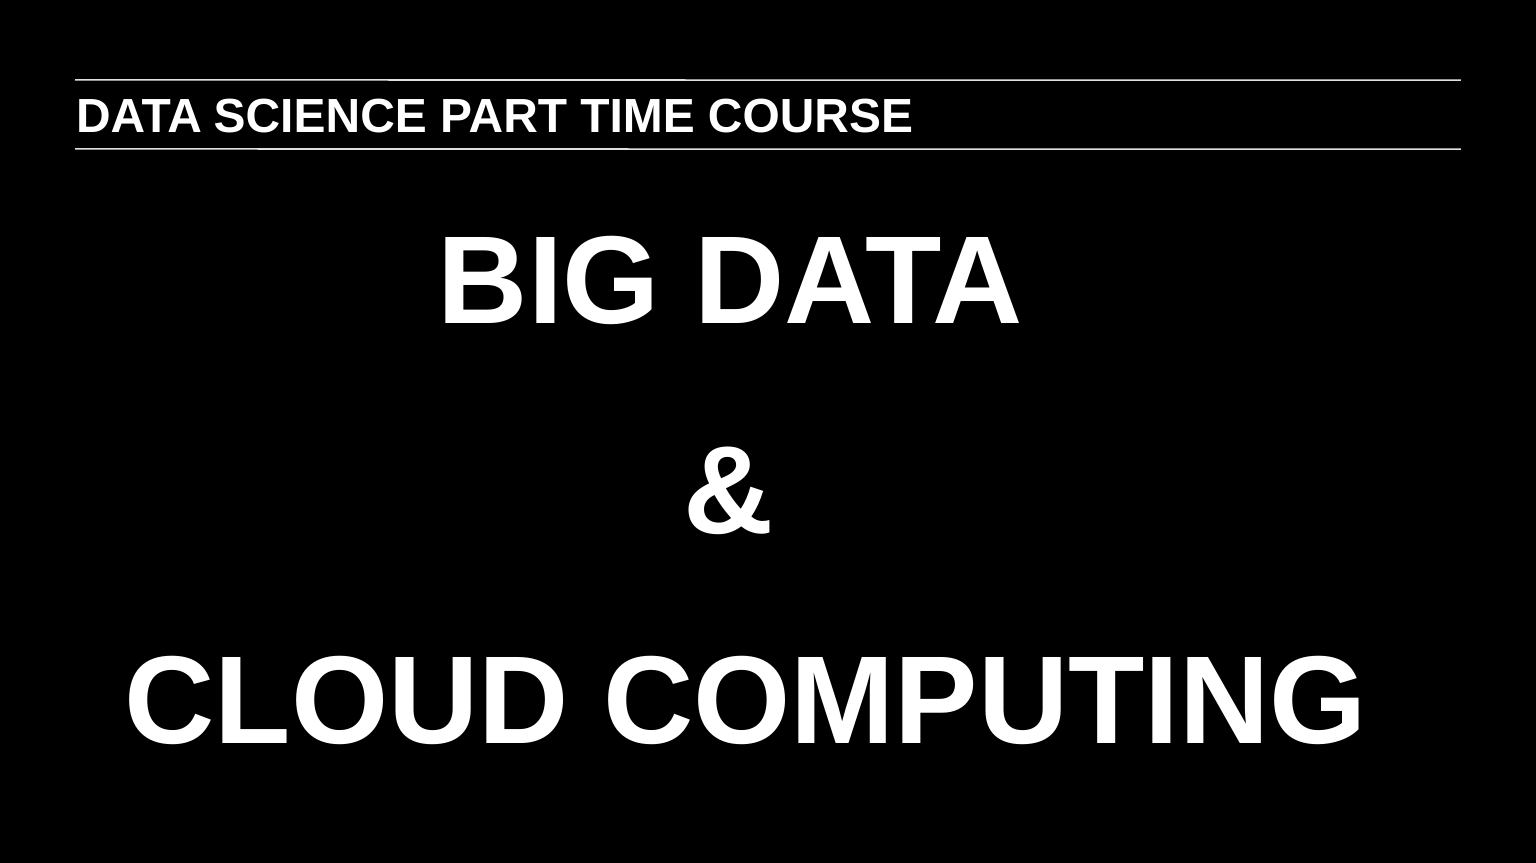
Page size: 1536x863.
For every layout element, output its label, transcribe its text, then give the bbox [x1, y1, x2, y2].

list DATA SCIENCE PART TIME COURSE [60, 80, 1112, 184]
title BIG DATA & CLOUD COMPUTING [56, 182, 1440, 823]
